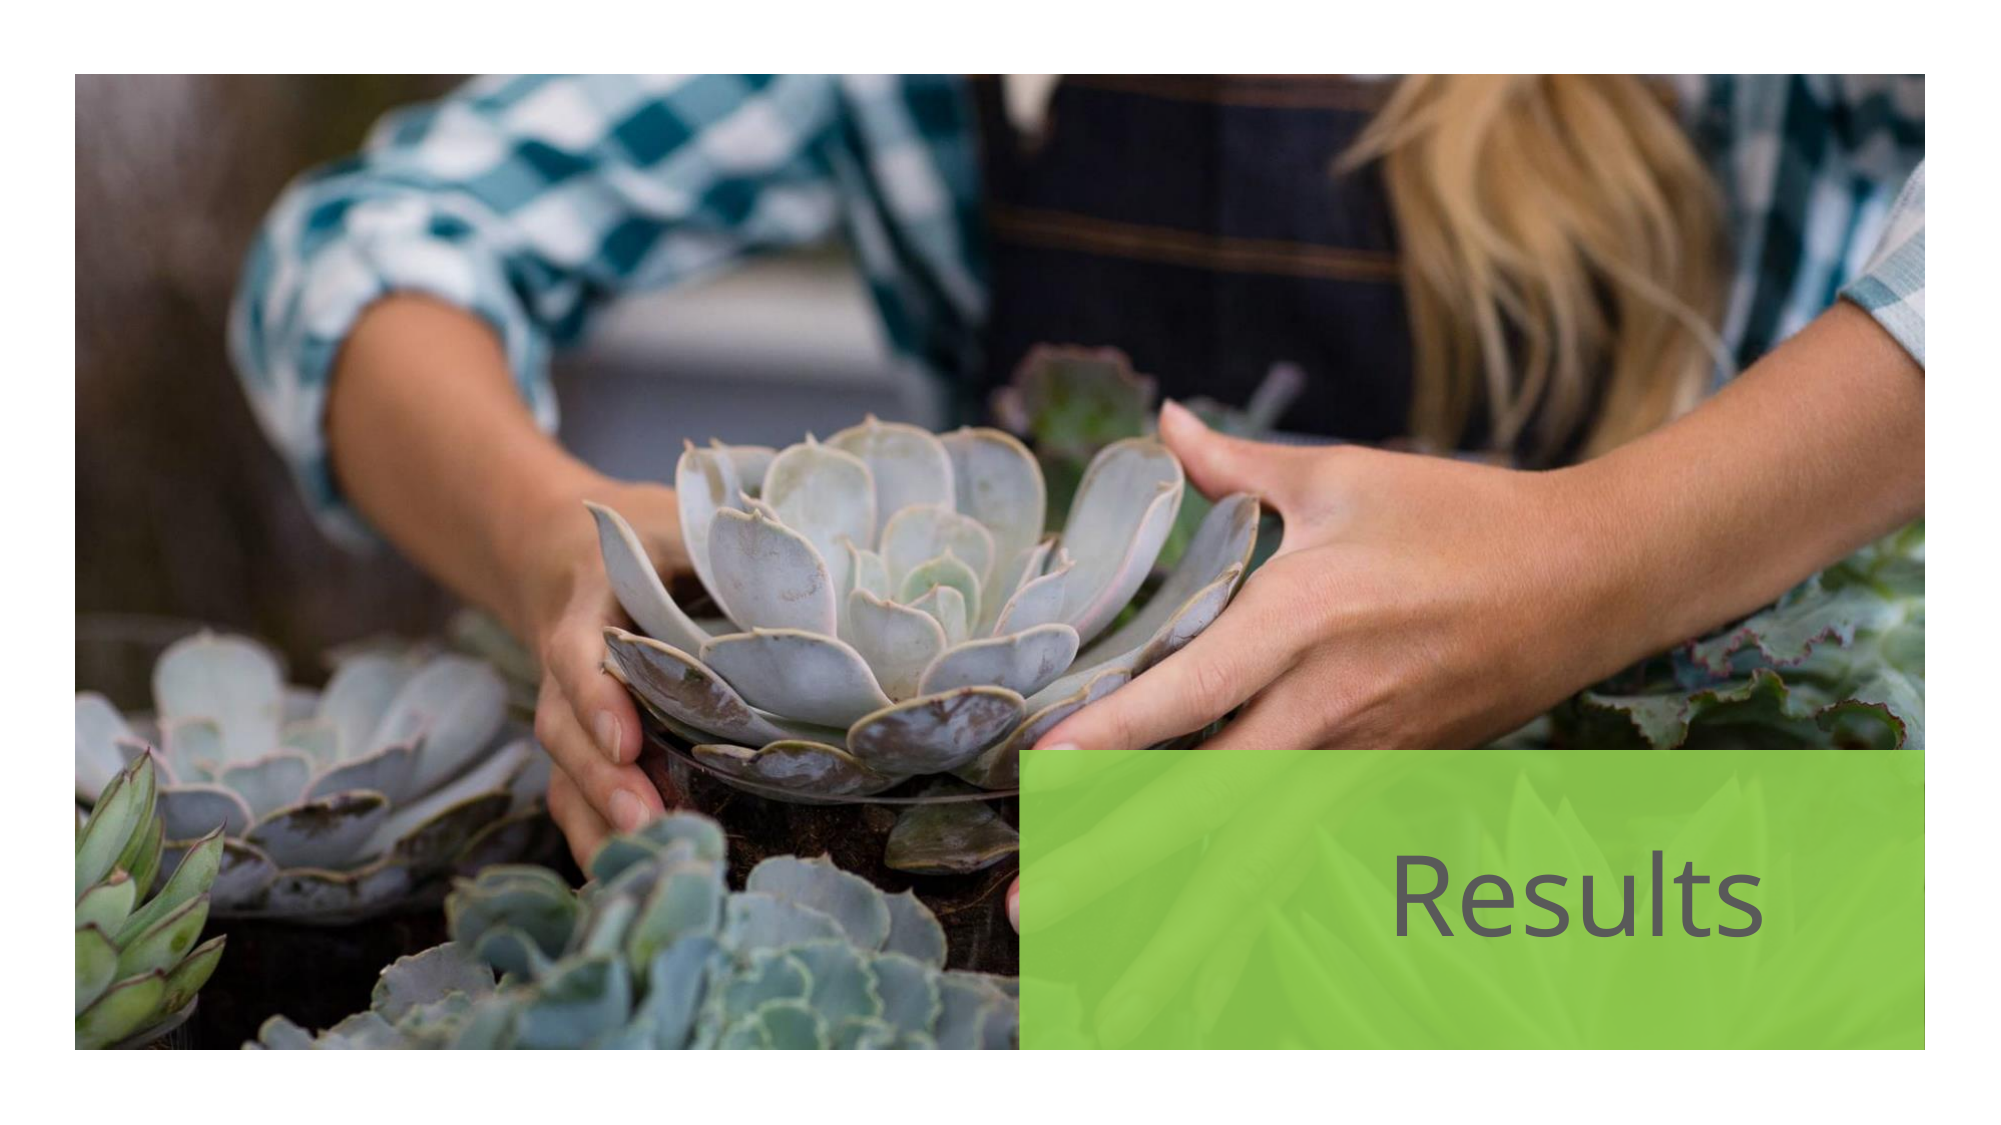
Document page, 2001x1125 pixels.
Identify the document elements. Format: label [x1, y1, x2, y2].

picture [75, 74, 1925, 1050]
